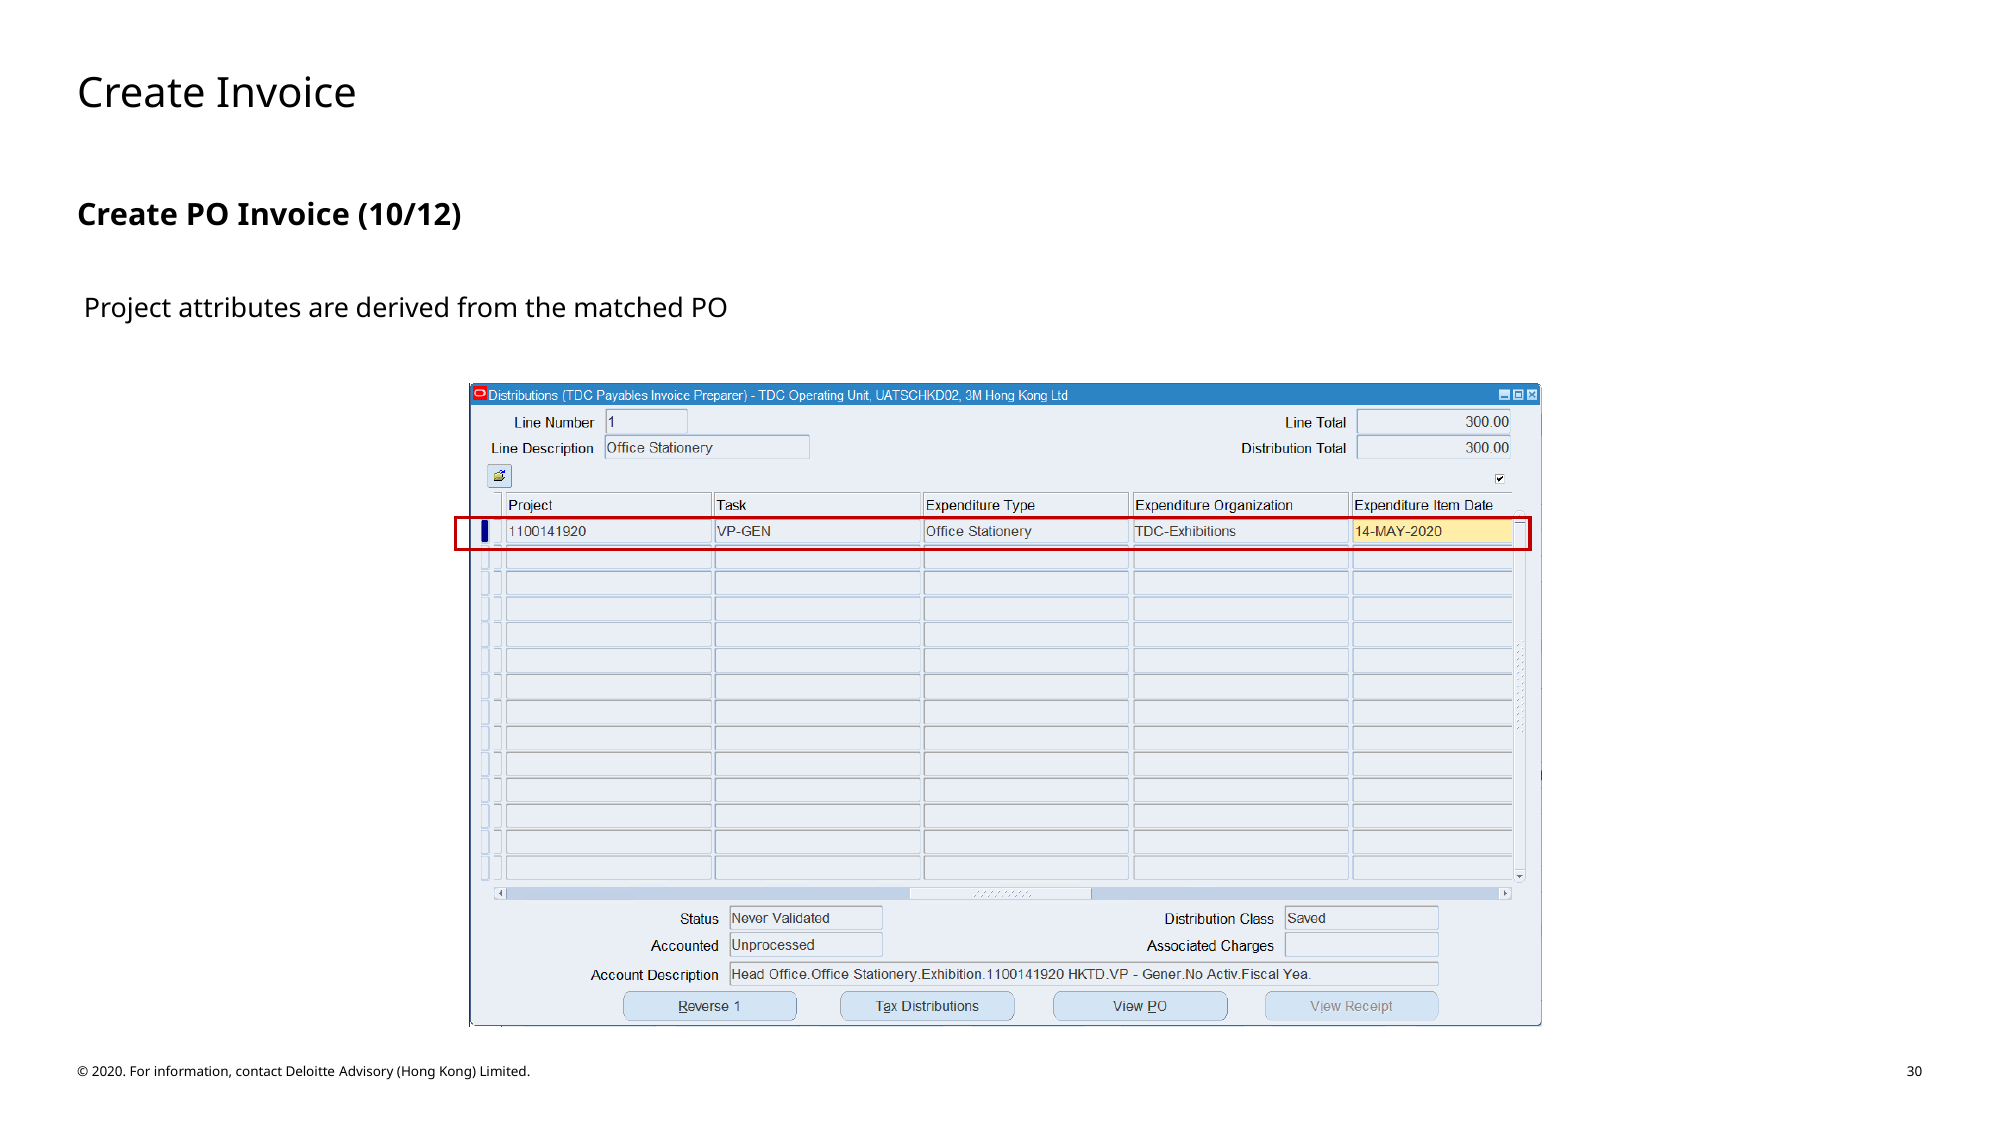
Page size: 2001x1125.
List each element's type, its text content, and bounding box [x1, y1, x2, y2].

picture [469, 383, 1542, 1027]
text_box Project attributes are derived from the matched PO [77, 281, 1818, 448]
text_box [455, 517, 464, 550]
list Create PO Invoice (10/12) [77, 195, 1324, 282]
title Create Invoice [77, 66, 1923, 121]
